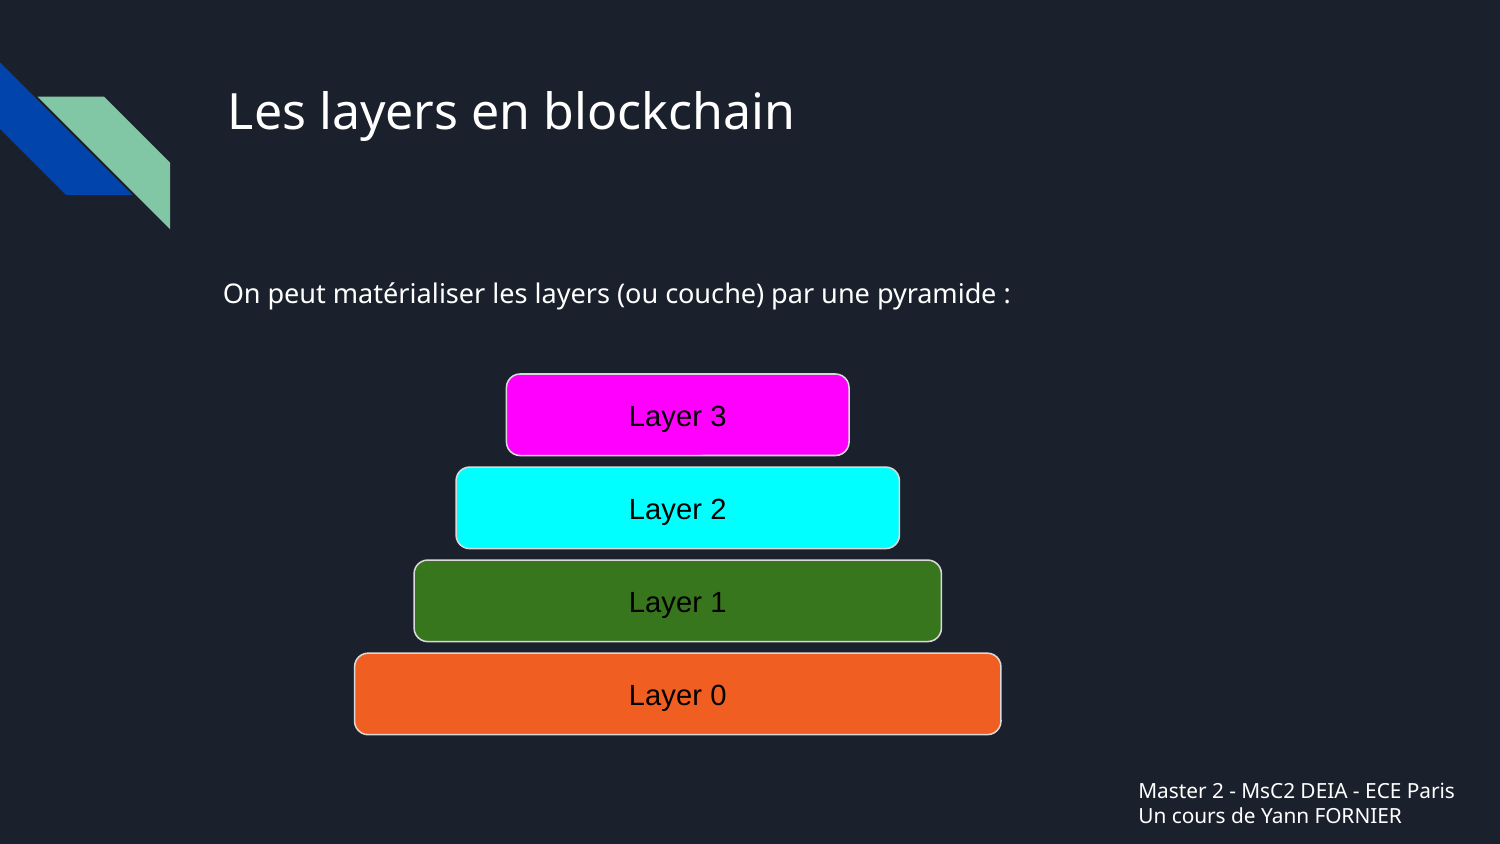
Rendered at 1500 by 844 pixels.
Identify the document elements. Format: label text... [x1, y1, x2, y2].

text_box Layer 0 [354, 653, 1001, 735]
text_box Layer 2 [456, 467, 900, 549]
text_box Layer 1 [414, 560, 942, 642]
list On peut matérialiser les layers (ou couche) par une pyramide : [207, 257, 1363, 735]
text_box Master 2 - MsC2 DEIA - ECE Paris Un cours de Yann FORNIER [1123, 762, 1500, 843]
title Les layers en blockchain [212, 64, 1368, 215]
text_box Layer 3 [506, 373, 850, 456]
